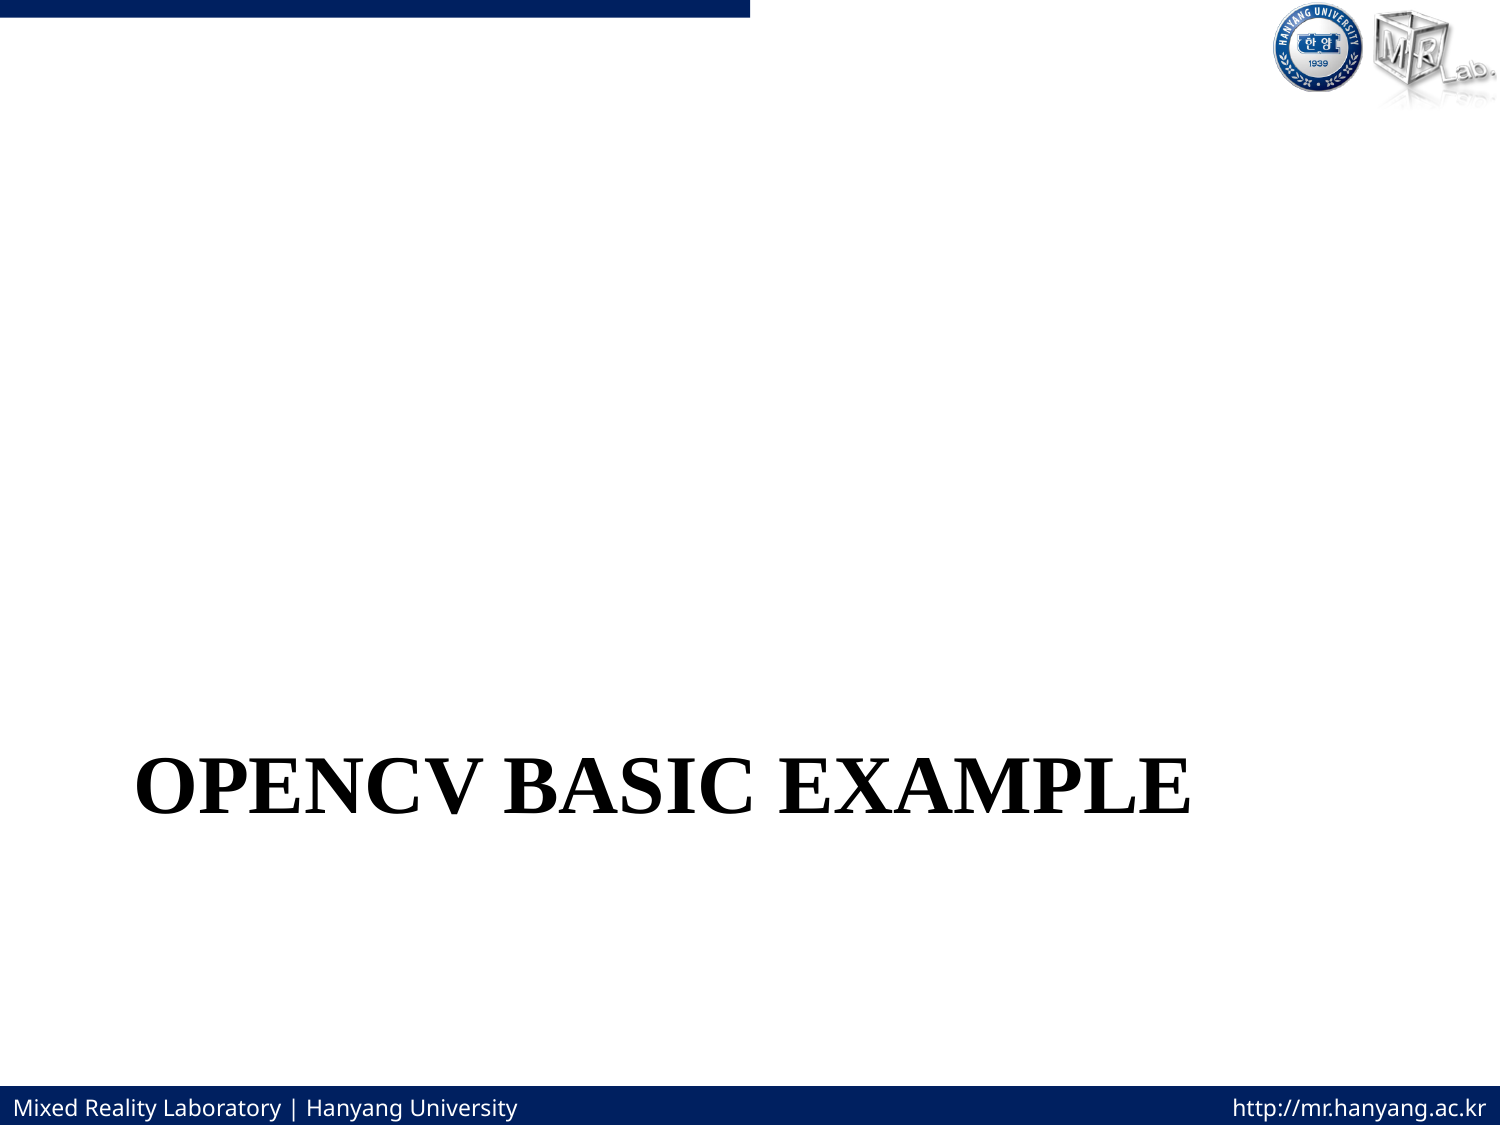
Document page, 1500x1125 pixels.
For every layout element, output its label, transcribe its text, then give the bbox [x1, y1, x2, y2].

title Opencv Basic example [118, 722, 1394, 947]
picture [1273, 0, 1500, 118]
